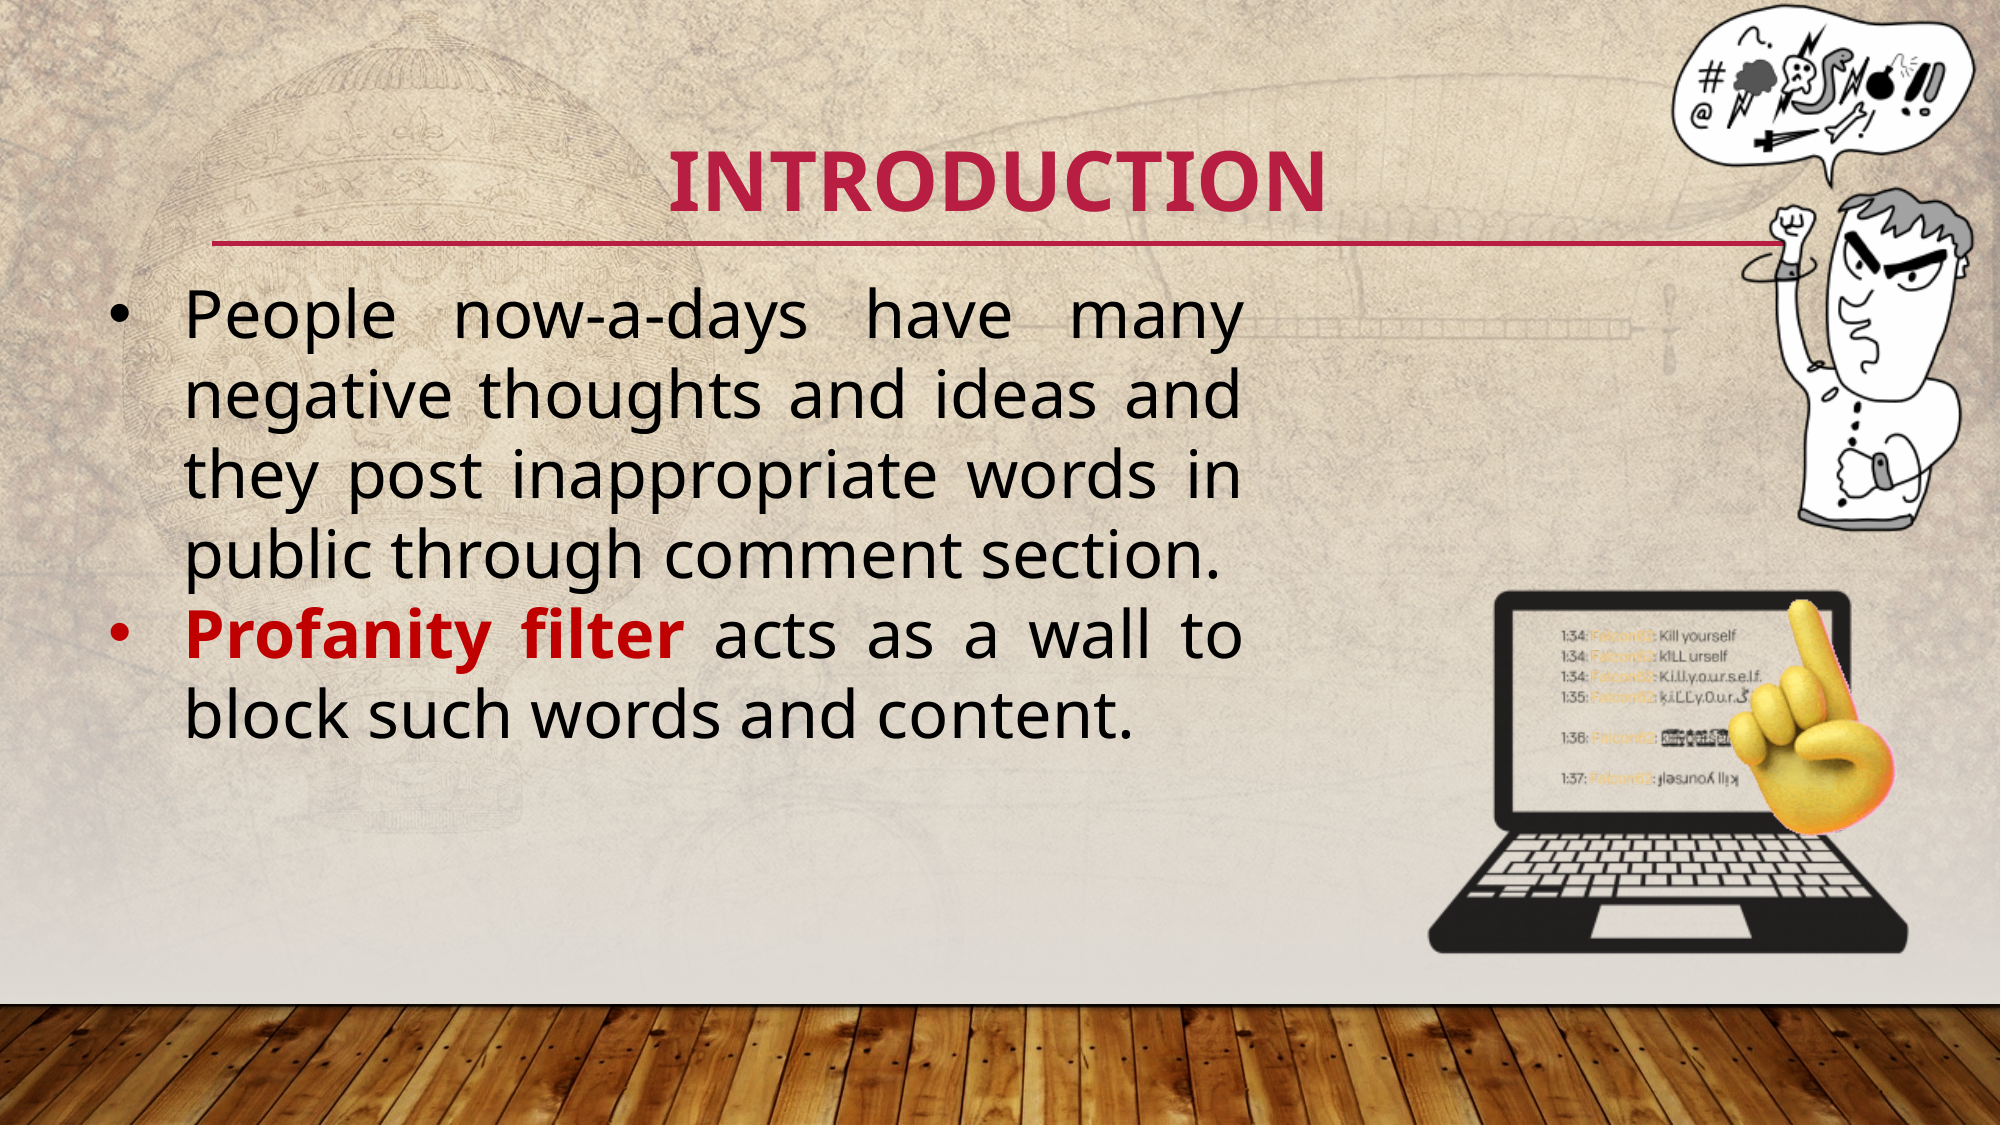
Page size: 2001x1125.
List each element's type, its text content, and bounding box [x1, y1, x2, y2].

picture [1423, 559, 1989, 970]
title Introduction [212, 131, 1668, 305]
picture [1668, 0, 1982, 537]
picture [0, 1004, 2000, 1125]
text_box People now-a-days have many negative thoughts and ideas and they post inappropriate words in public through comment section. Profanity filter acts as a wall to block such words and content. [19, 264, 1260, 759]
